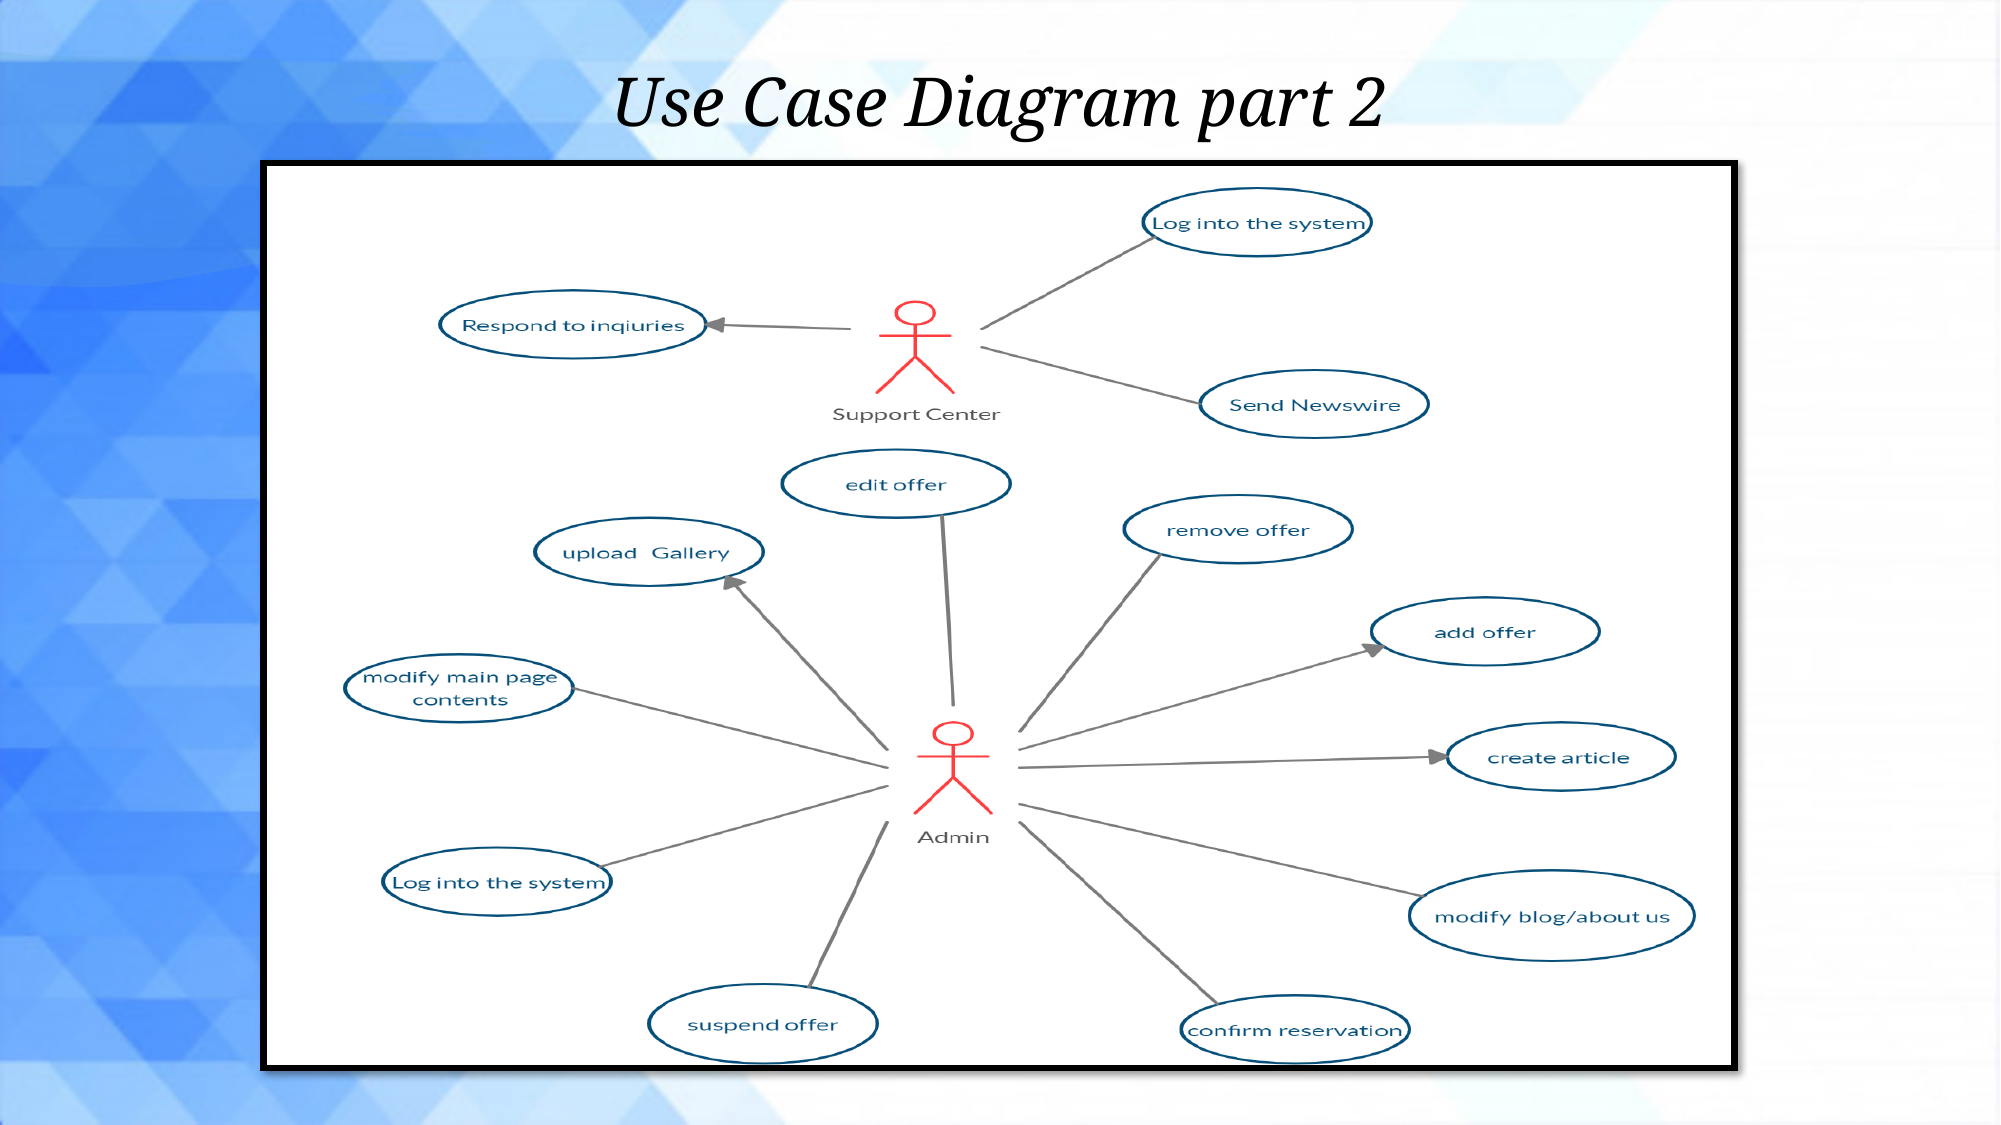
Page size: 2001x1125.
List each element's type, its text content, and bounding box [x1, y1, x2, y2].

title Use Case Diagram part 2 [137, 59, 1863, 149]
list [266, 165, 1732, 1066]
picture [0, 0, 2000, 1125]
